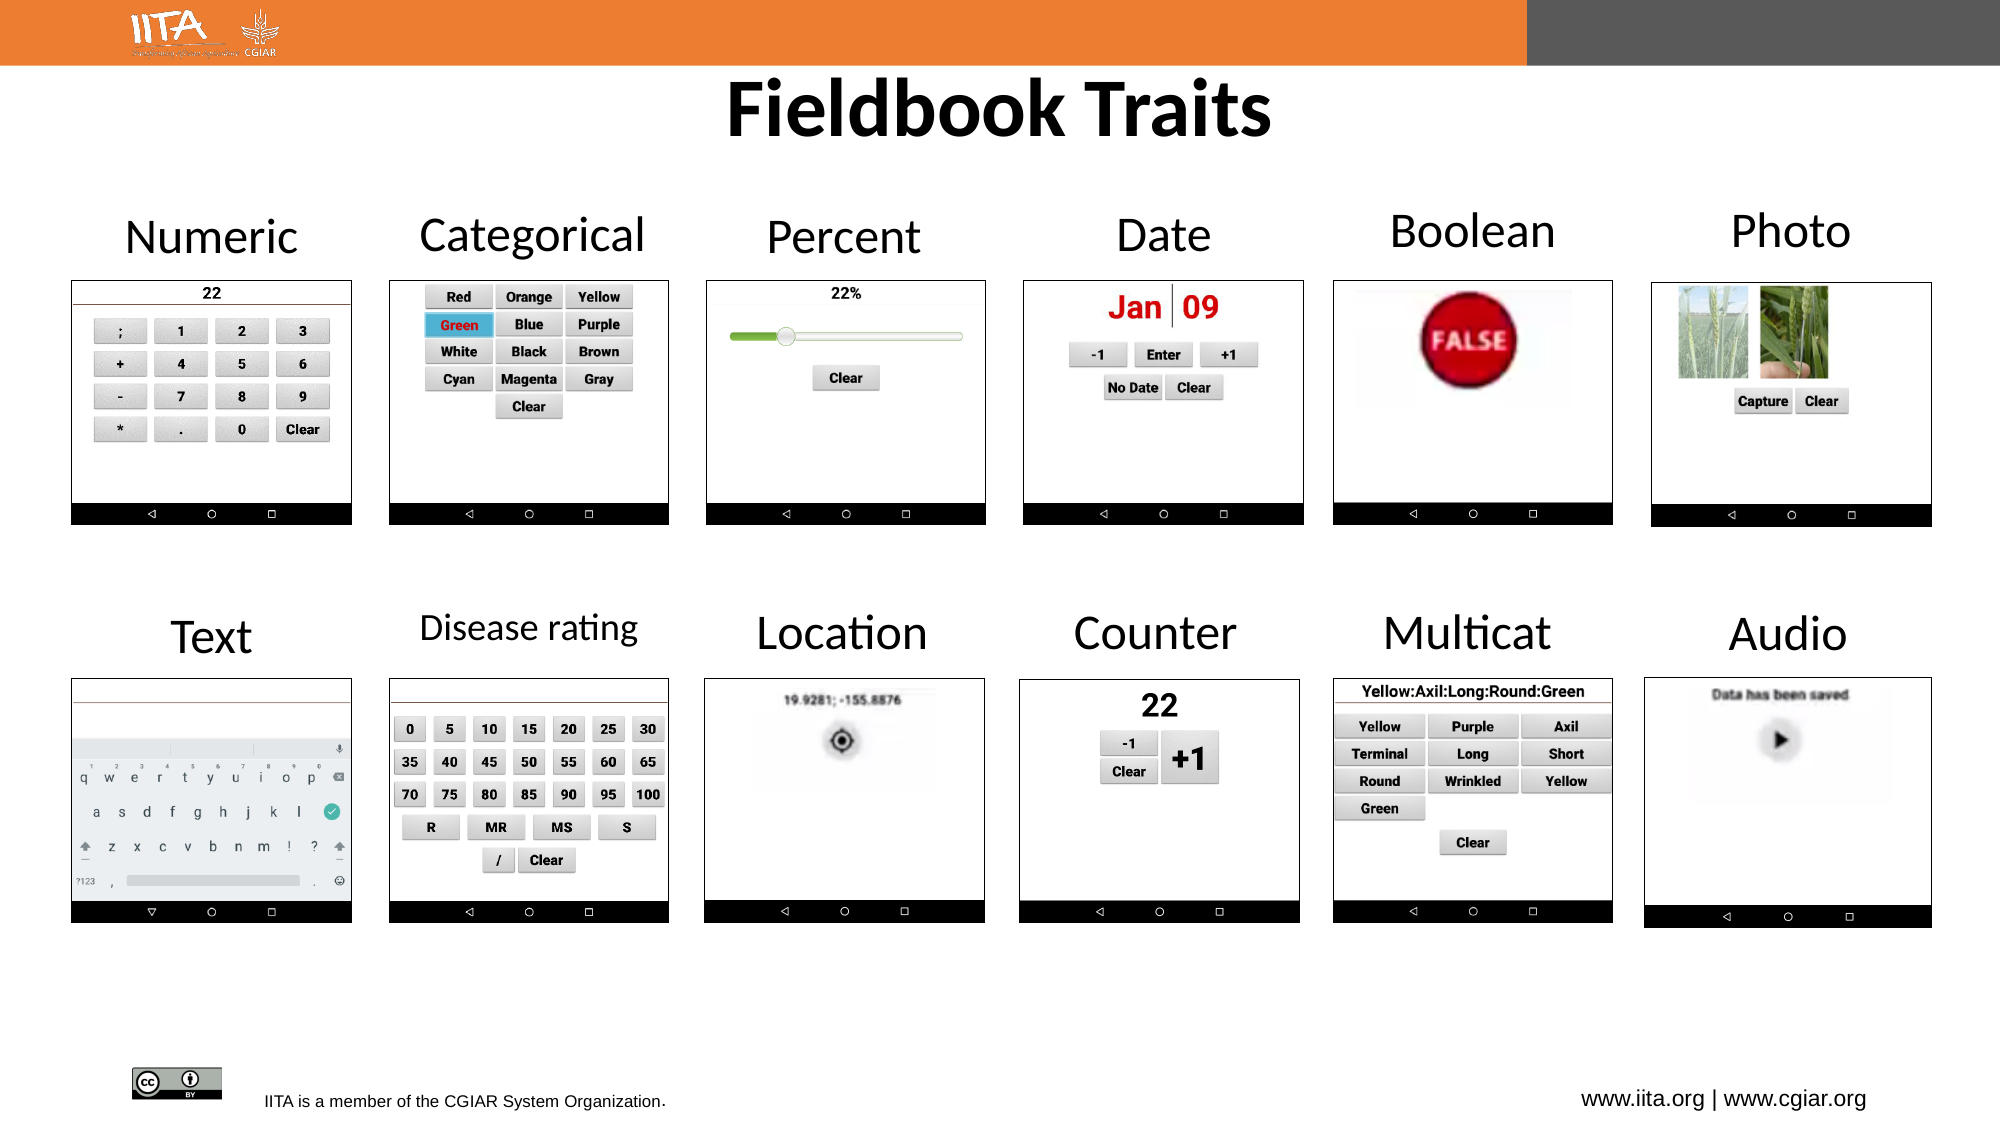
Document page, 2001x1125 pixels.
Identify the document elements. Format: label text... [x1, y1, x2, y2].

text_box Multicat [1327, 598, 1608, 678]
picture [1019, 678, 1300, 923]
picture [71, 280, 352, 525]
picture [389, 280, 669, 525]
subtitle Numeric [71, 202, 352, 280]
text_box Counter [1015, 598, 1296, 679]
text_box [704, 678, 985, 923]
title Fieldbook Traits [0, 64, 2000, 161]
text_box Location [702, 598, 983, 679]
text_box Audio [1648, 599, 1928, 677]
text_box Date [1024, 200, 1305, 280]
picture [706, 280, 986, 525]
picture [71, 678, 352, 923]
picture [131, 9, 280, 59]
picture [1333, 677, 1613, 923]
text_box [1333, 280, 1613, 525]
picture [1023, 280, 1304, 525]
picture [131, 1067, 222, 1101]
picture [389, 678, 669, 923]
text_box Photo [1651, 197, 1932, 277]
text_box Percent [704, 202, 985, 282]
picture [1644, 677, 1932, 928]
text_box Categorical [392, 200, 673, 280]
text_box Text [71, 603, 352, 678]
picture [1651, 281, 1932, 526]
text_box Boolean [1333, 197, 1613, 277]
text_box Disease rating [389, 599, 669, 678]
